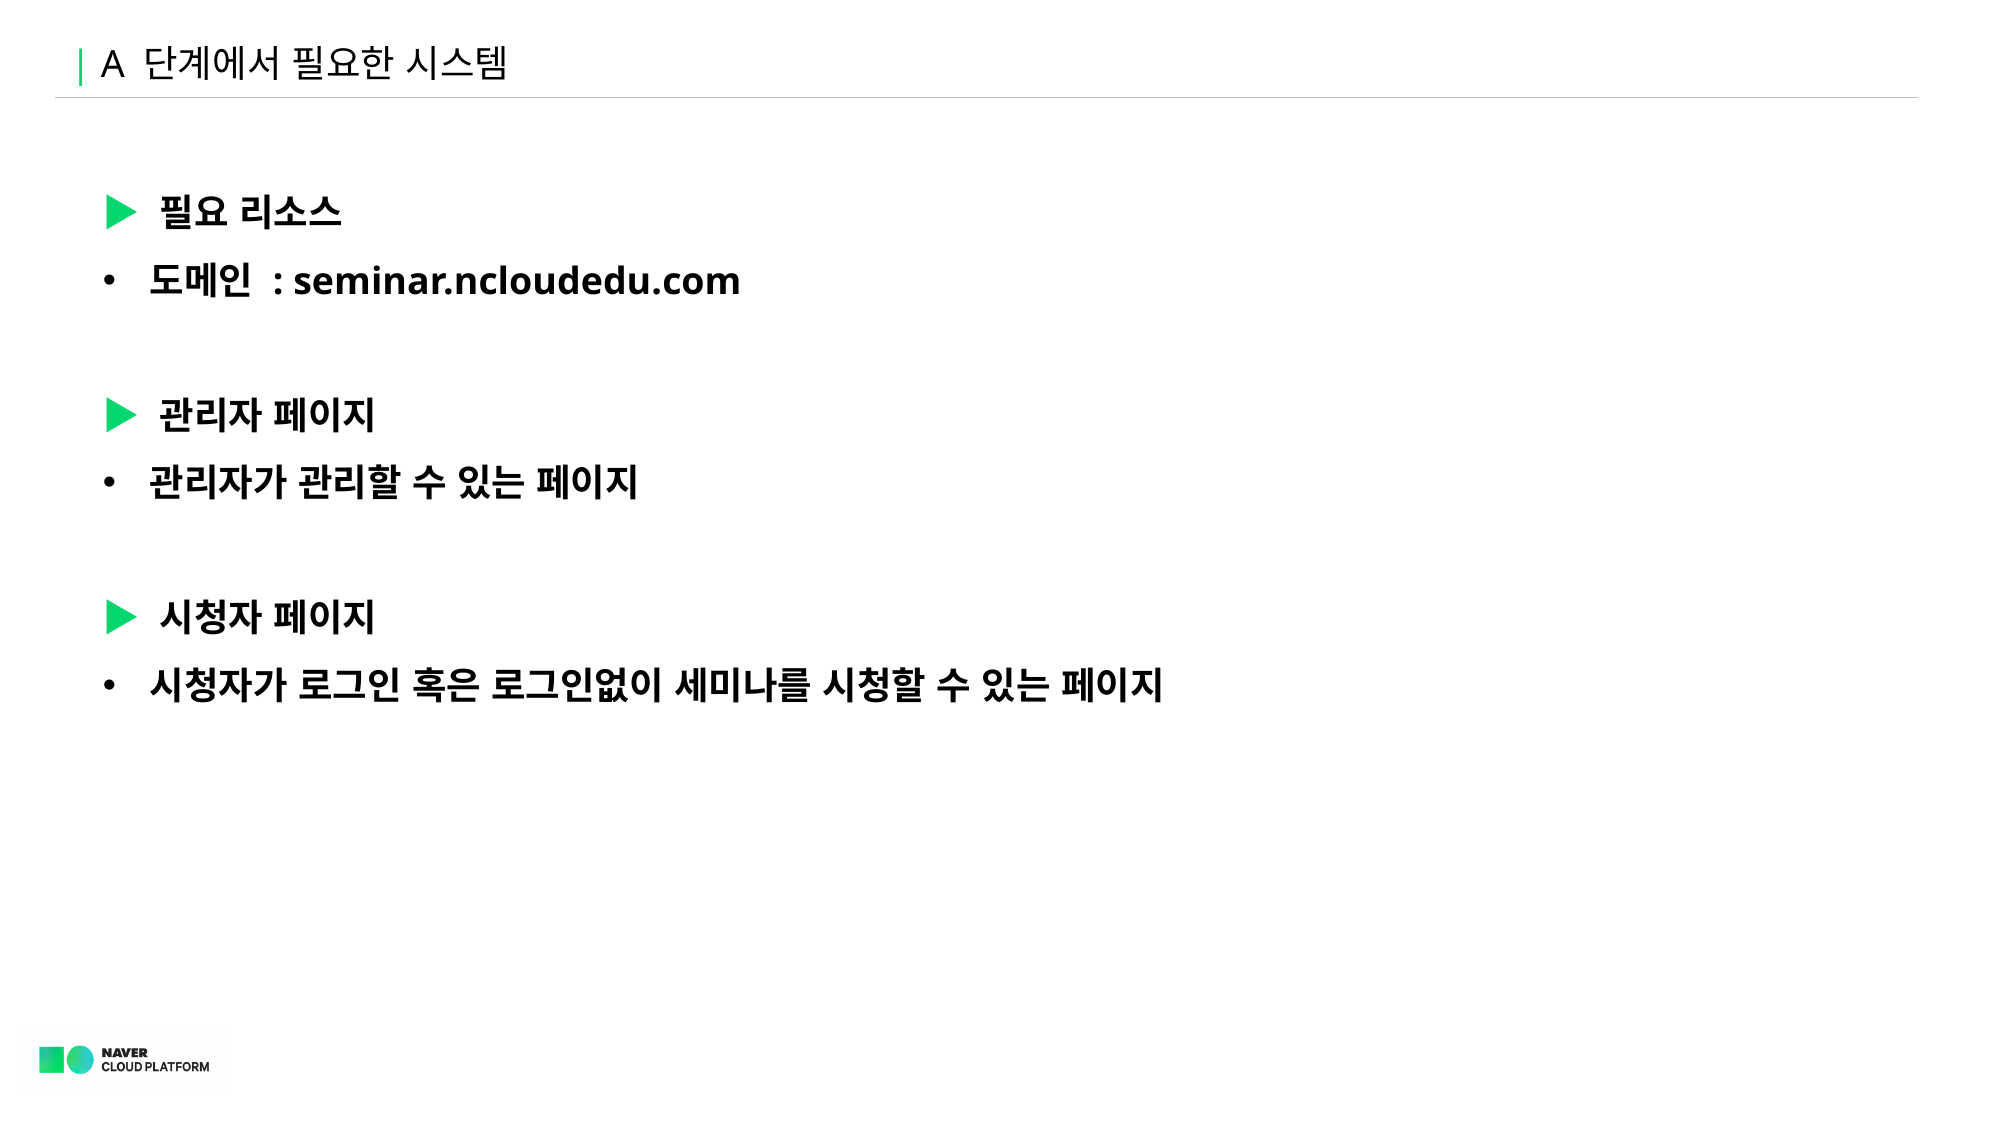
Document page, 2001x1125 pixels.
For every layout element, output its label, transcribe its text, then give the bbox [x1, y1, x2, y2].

text_box ▶ 필요 리소스 도메인 : seminar.ncloudedu.com ▶ 관리자 페이지 관리자가 관리할 수 있는 페이지 ▶ 시청자 페이지 시청자가 로그인 혹은 로그인없이 세미나를 시청할 수 있는 페이지 [88, 159, 1219, 715]
picture [16, 1027, 232, 1093]
text_box | A 단계에서 필요한 시스템 [55, 32, 540, 93]
